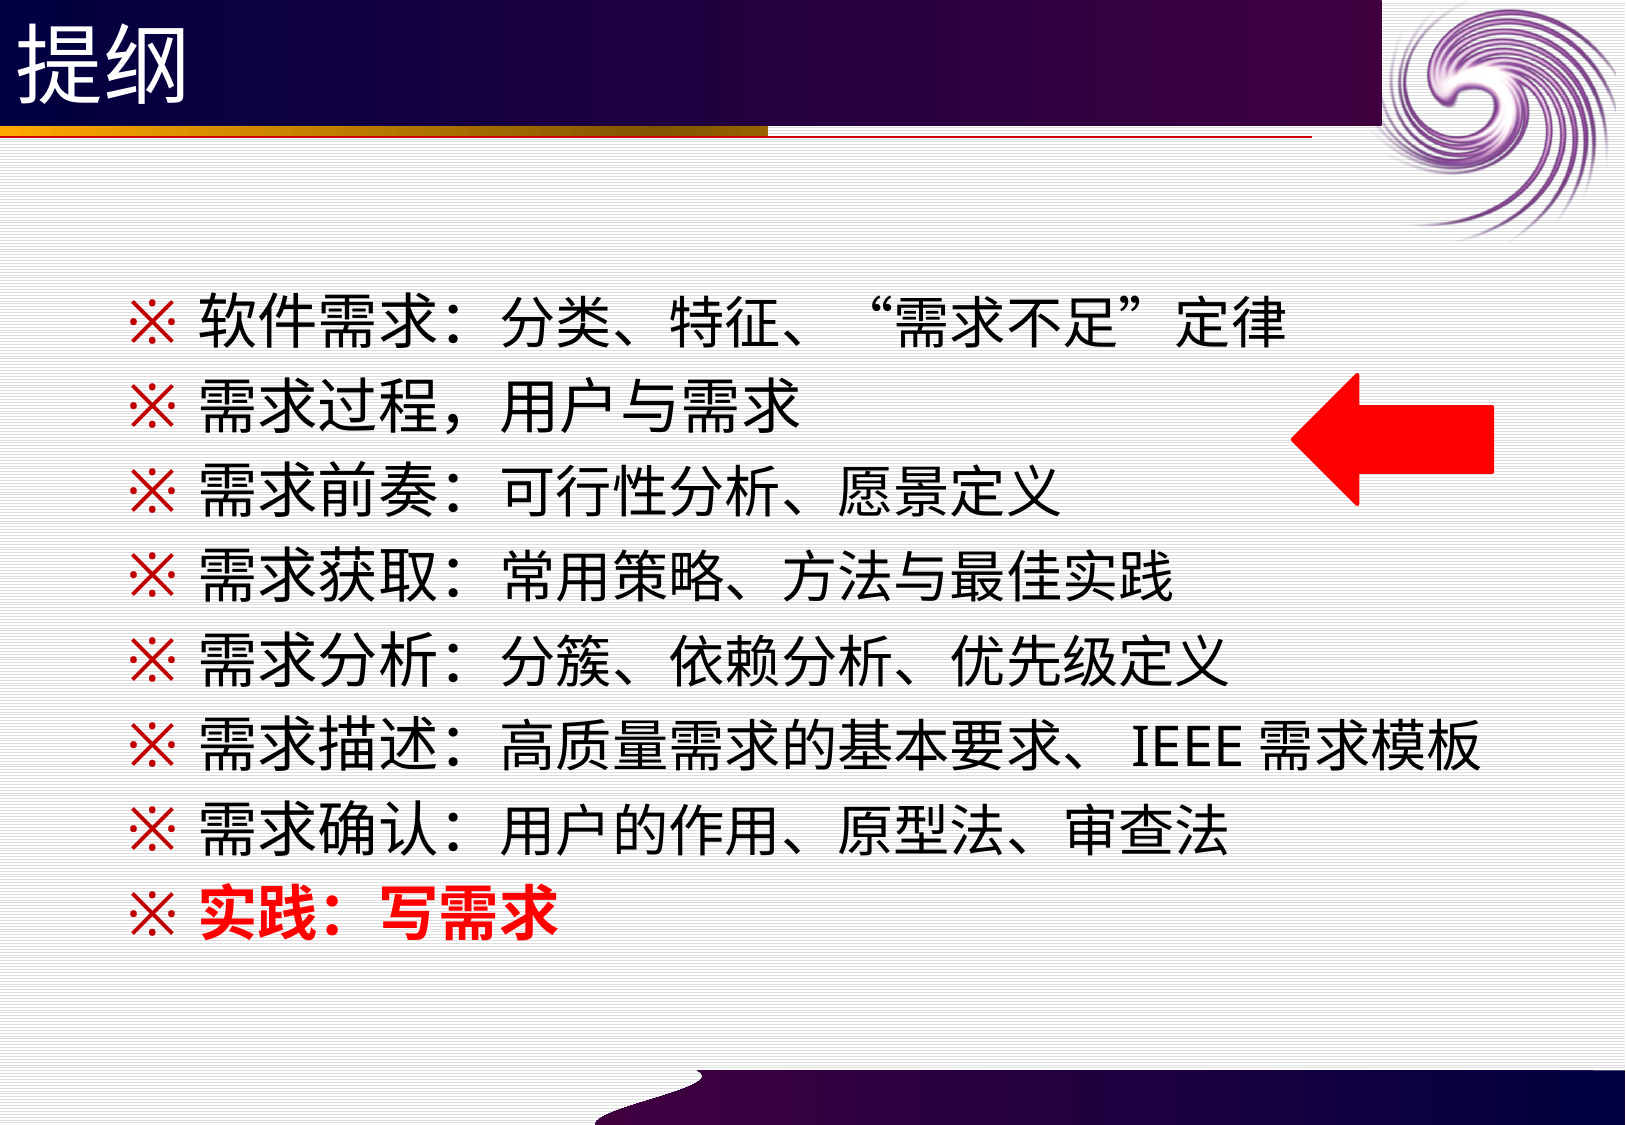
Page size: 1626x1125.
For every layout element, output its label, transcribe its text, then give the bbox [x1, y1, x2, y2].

list 软件需求：分类、特征、“需求不足”定律 需求过程，用户与需求 需求前奏：可行性分析、愿景定义 需求获取：常用策略、方法与最佳实践 需求分析：分簇、依赖分析、优先级定义 需求描述：高质量需求的基本要求、IEEE需求模板 需求确认：用户的作用、原型法、审查法 实践：写需求 [100, 184, 1523, 1048]
title 提纲 [0, 0, 1382, 126]
text_box [1290, 373, 1495, 506]
picture [1362, 0, 1616, 244]
